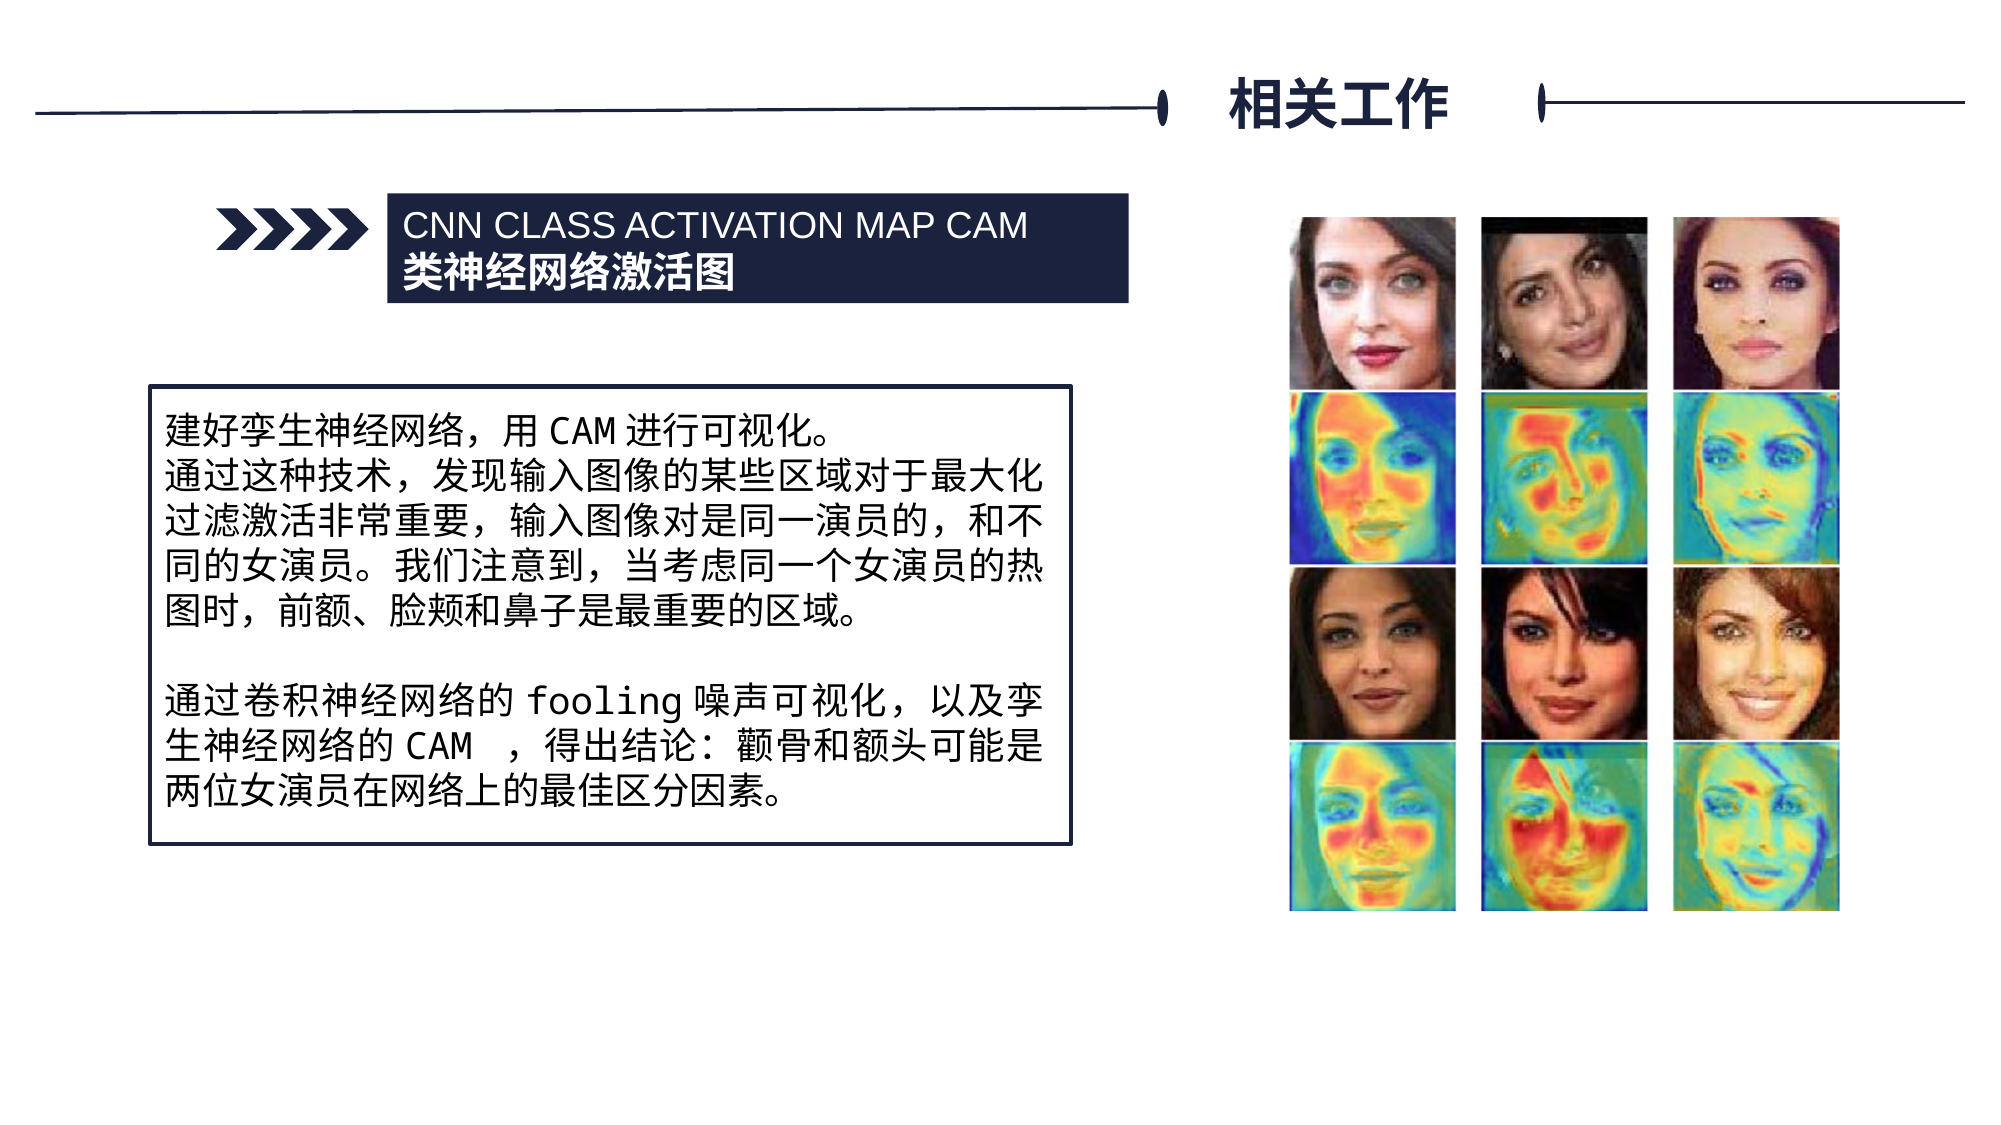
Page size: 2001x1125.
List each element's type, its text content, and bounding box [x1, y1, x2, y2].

text_box [327, 208, 369, 250]
text_box 相关工作 [1213, 61, 1466, 143]
picture [1270, 202, 1853, 920]
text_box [34, 89, 1169, 127]
text_box [253, 208, 295, 250]
text_box 建好孪生神经网络，用CAM进行可视化。 通过这种技术，发现输入图像的某些区域对于最大化过滤激活非常重要，输入图像对是同一演员的，和不同的女演员。我们注意到，当考虑同一个女演员的热图时，前额、脸颊和鼻子是最重要的区域。 通过卷积神经网络的fooling噪声可视化，以及孪生神经网络的CAM ，得出结论：颧骨和额头可能是两位女演员在网络上的最佳区分因素。 [149, 399, 1059, 865]
text_box CNN CLASS ACTIVATION MAP CAM 类神经网络激活图 [387, 193, 1129, 304]
text_box [148, 384, 1073, 846]
text_box [290, 208, 332, 250]
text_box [1537, 82, 1965, 123]
text_box [216, 208, 258, 250]
